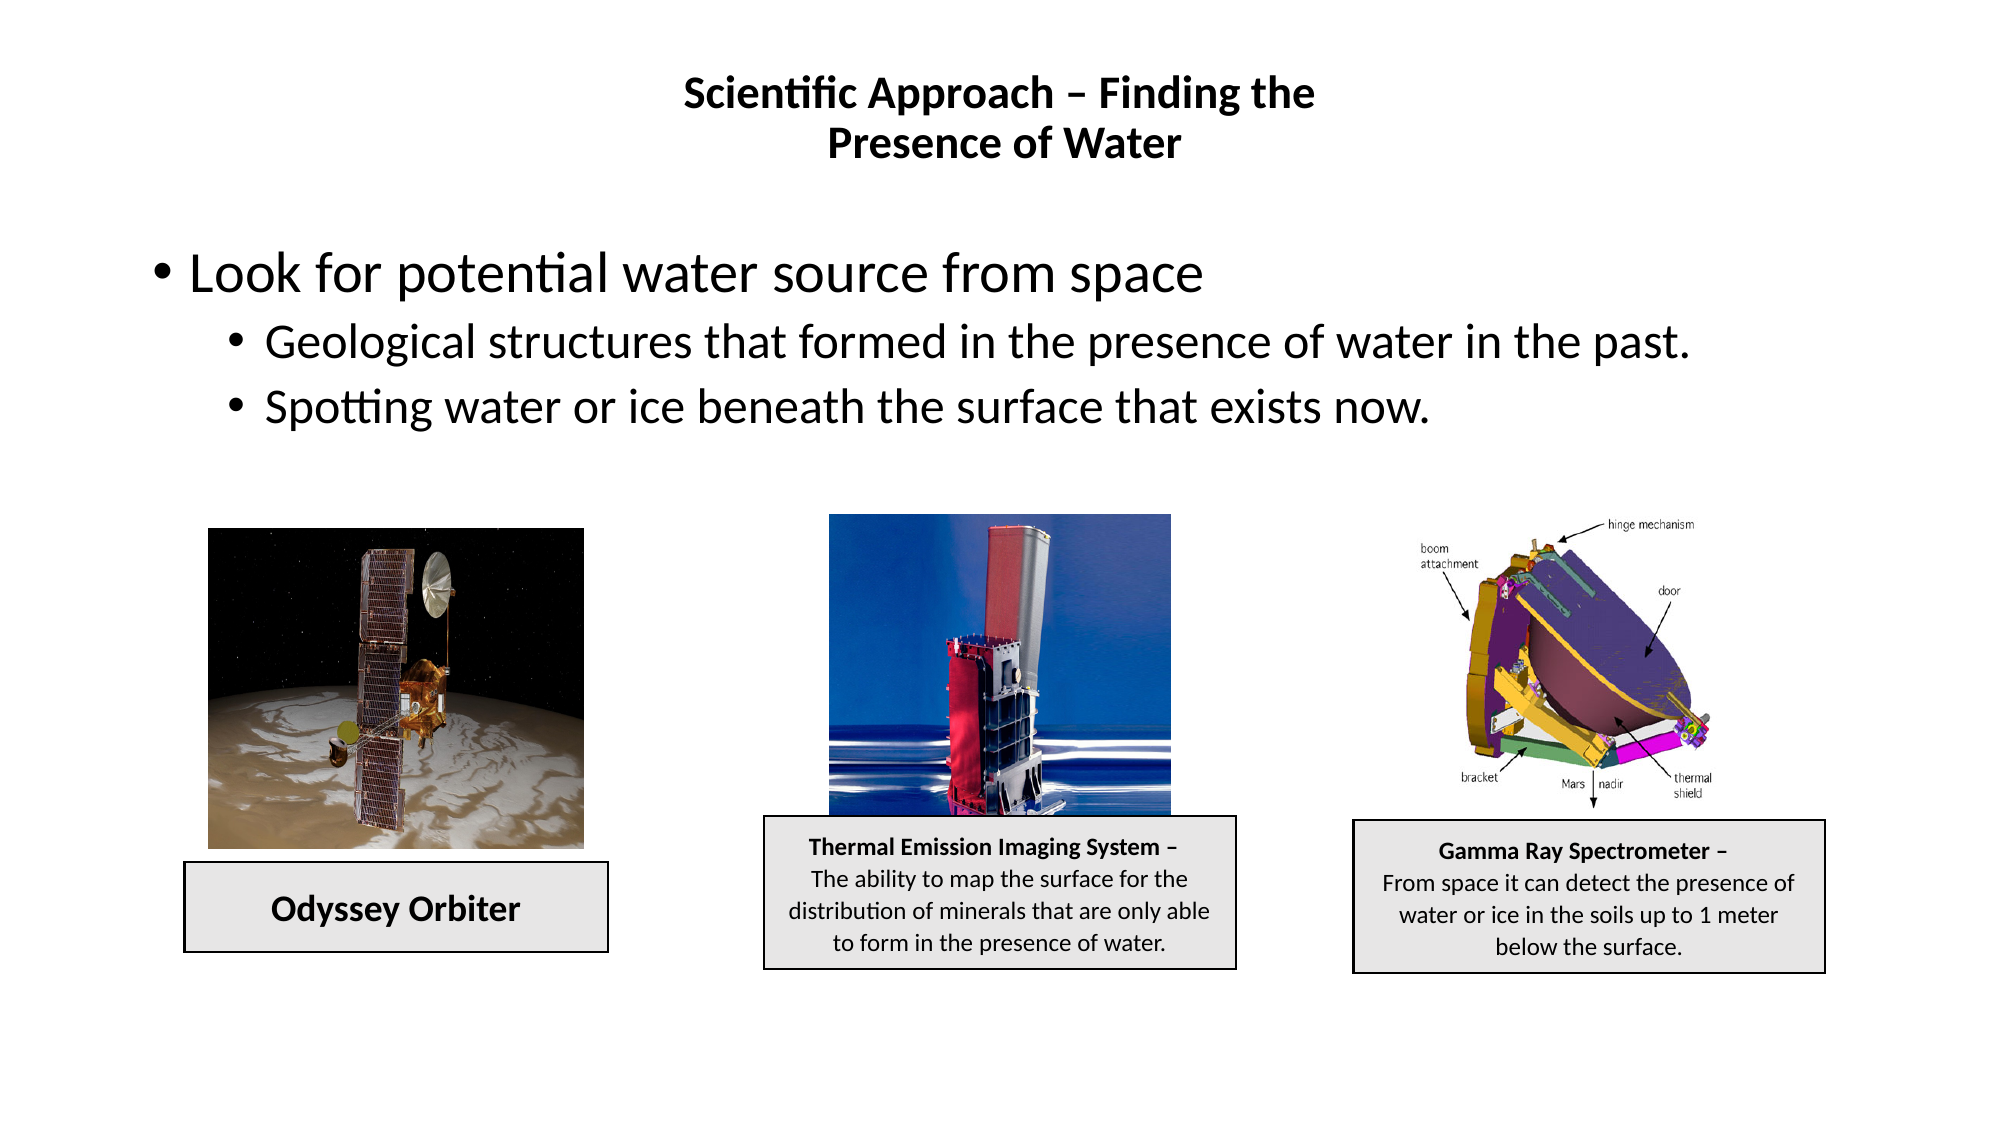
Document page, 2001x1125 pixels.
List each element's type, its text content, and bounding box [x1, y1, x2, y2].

picture [1416, 508, 1759, 817]
picture [208, 528, 584, 849]
text_box Thermal Emission Imaging System – The ability to map the surface for the distribution of minerals that are only able to form in the presence of water. [763, 815, 1237, 970]
title Scientific Approach – Finding the Presence of Water [137, 59, 1863, 177]
list Look for potential water source from space Geological structures that formed in the presence of water in the past. Spotting water or ice beneath the surface that exists now. [137, 234, 1754, 1014]
text_box Gamma Ray Spectrometer – From space it can detect the presence of water or ice in the soils up to 1 meter below the surface. [1352, 819, 1826, 974]
picture [829, 514, 1171, 820]
text_box Odyssey Orbiter [183, 861, 609, 953]
